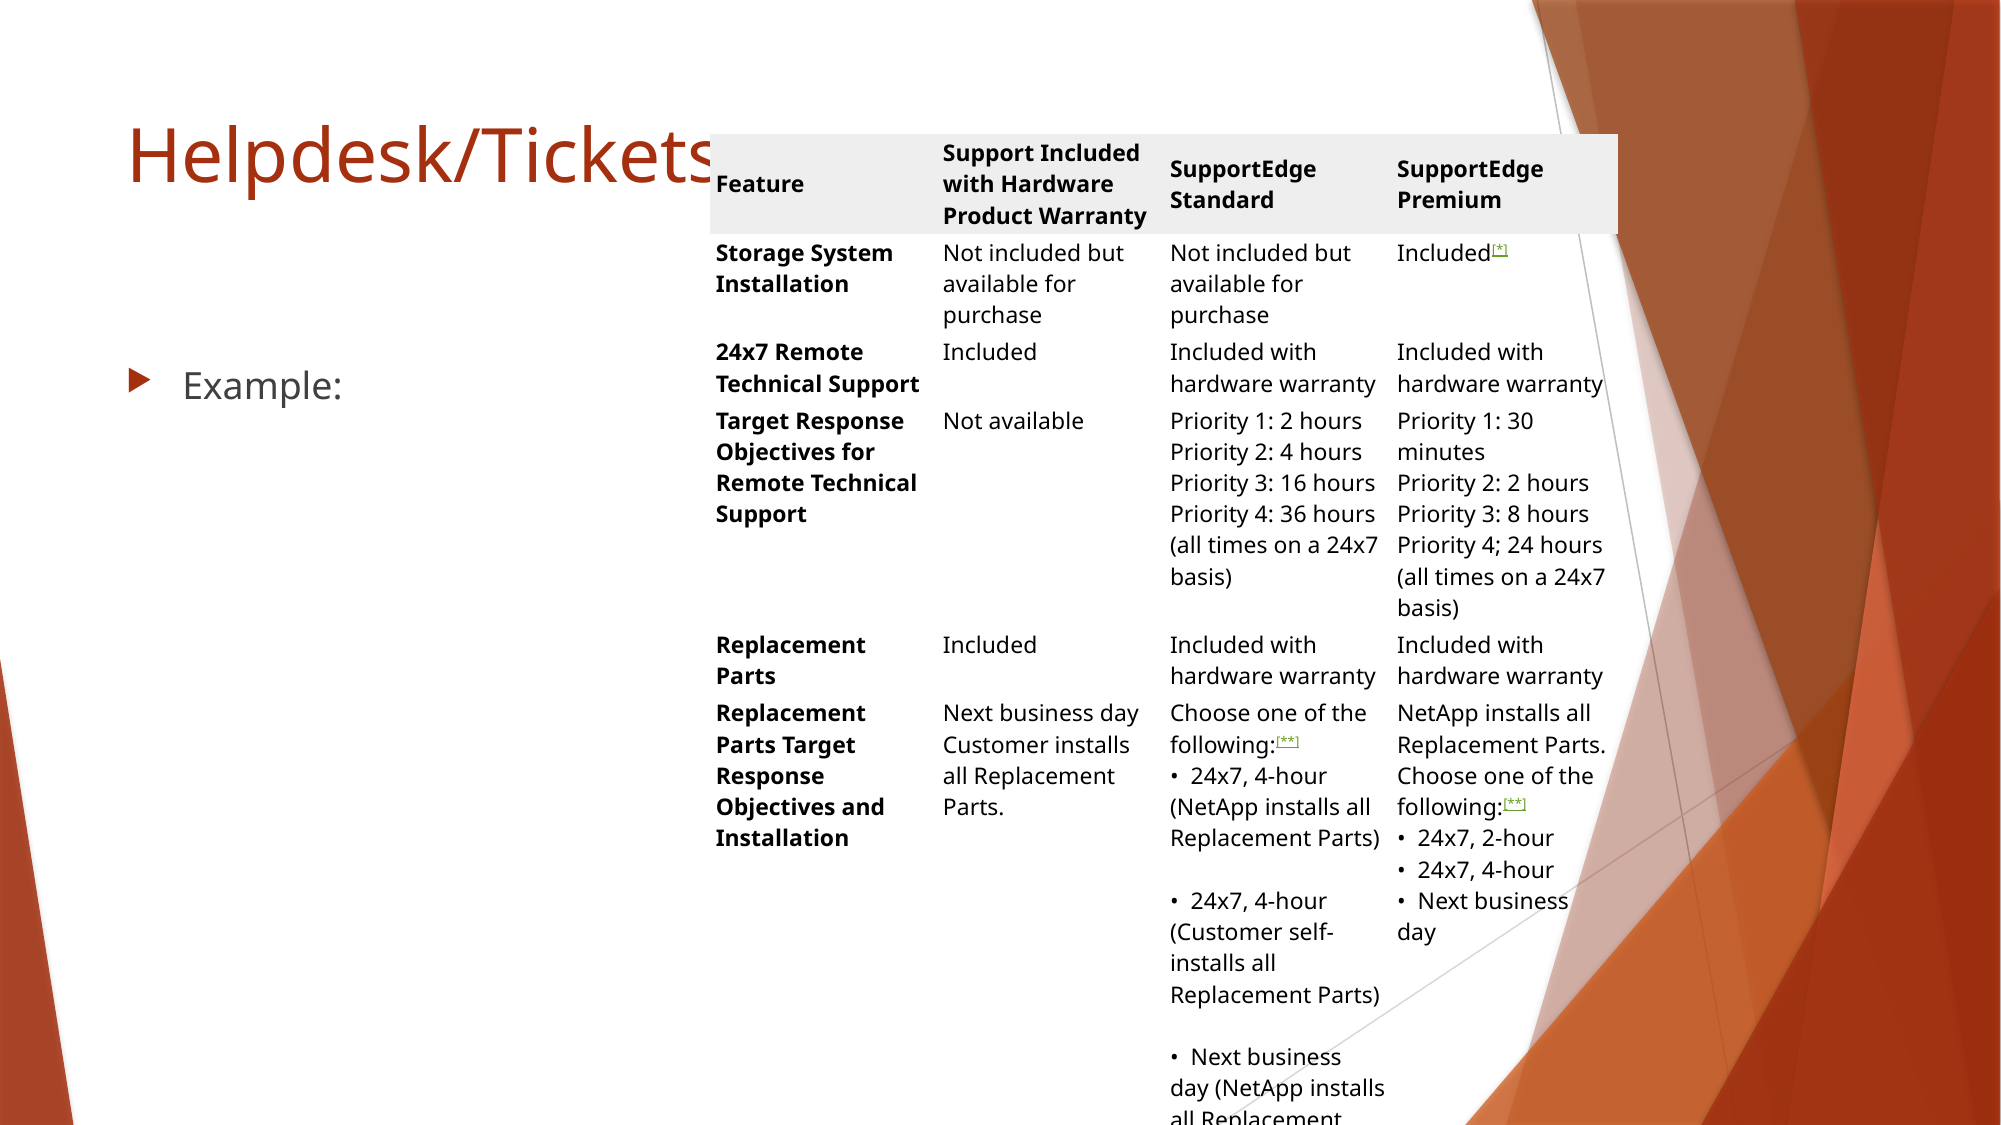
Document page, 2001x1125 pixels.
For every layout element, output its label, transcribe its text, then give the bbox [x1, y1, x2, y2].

table_cell Choose one of the following:[**] • 24x7, 4-hour (NetApp installs all Replacement Parts) • 24x7, 4-hour (Customer self-installs all Replacement Parts) • Next business day (NetApp installs all Replacement Parts) [1164, 695, 1391, 1125]
table_cell Included with hardware warranty [1164, 333, 1391, 402]
table_cell Not included but available for purchase [1164, 234, 1391, 333]
table_cell 24x7 Remote Technical Support [710, 333, 937, 402]
table_header SupportEdge Premium [1391, 134, 1618, 234]
table_cell Target Response Objectives for Remote Technical Support [710, 402, 937, 626]
table_cell Priority 1: 2 hours Priority 2: 4 hours Priority 3: 16 hours Priority 4: 36 hours (all times on a 24x7 basis) [1164, 402, 1391, 626]
table_cell Included with hardware warranty [1391, 333, 1618, 402]
table_cell Storage System Installation [710, 234, 937, 333]
table_cell Not included but available for purchase [937, 234, 1164, 333]
title Helpdesk/Tickets [111, 99, 1522, 317]
table_cell Replacement Parts [710, 626, 937, 695]
table_cell Included [937, 333, 1164, 402]
table_cell Included [937, 626, 1164, 695]
table_cell Included[*] [1391, 234, 1618, 333]
list Example: [111, 354, 710, 992]
table_cell Included with hardware warranty [1391, 626, 1618, 695]
table_cell Replacement Parts Target Response Objectives and Installation [710, 695, 937, 1125]
table_cell NetApp installs all Replacement Parts. Choose one of the following:[**] • 24x7, 2-hour • 24x7, 4-hour • Next business day [1391, 695, 1618, 1125]
table_header SupportEdge Standard [1164, 134, 1391, 234]
table_cell Next business day Customer installs all Replacement Parts. [937, 695, 1164, 1125]
table_header Support Included with Hardware Product Warranty [937, 134, 1164, 234]
table_cell Priority 1: 30 minutes Priority 2: 2 hours Priority 3: 8 hours Priority 4; 24 hours (all times on a 24x7 basis) [1391, 402, 1618, 626]
table_cell Included with hardware warranty [1164, 626, 1391, 695]
table_cell Not available [937, 402, 1164, 626]
table_header Feature [710, 134, 937, 234]
